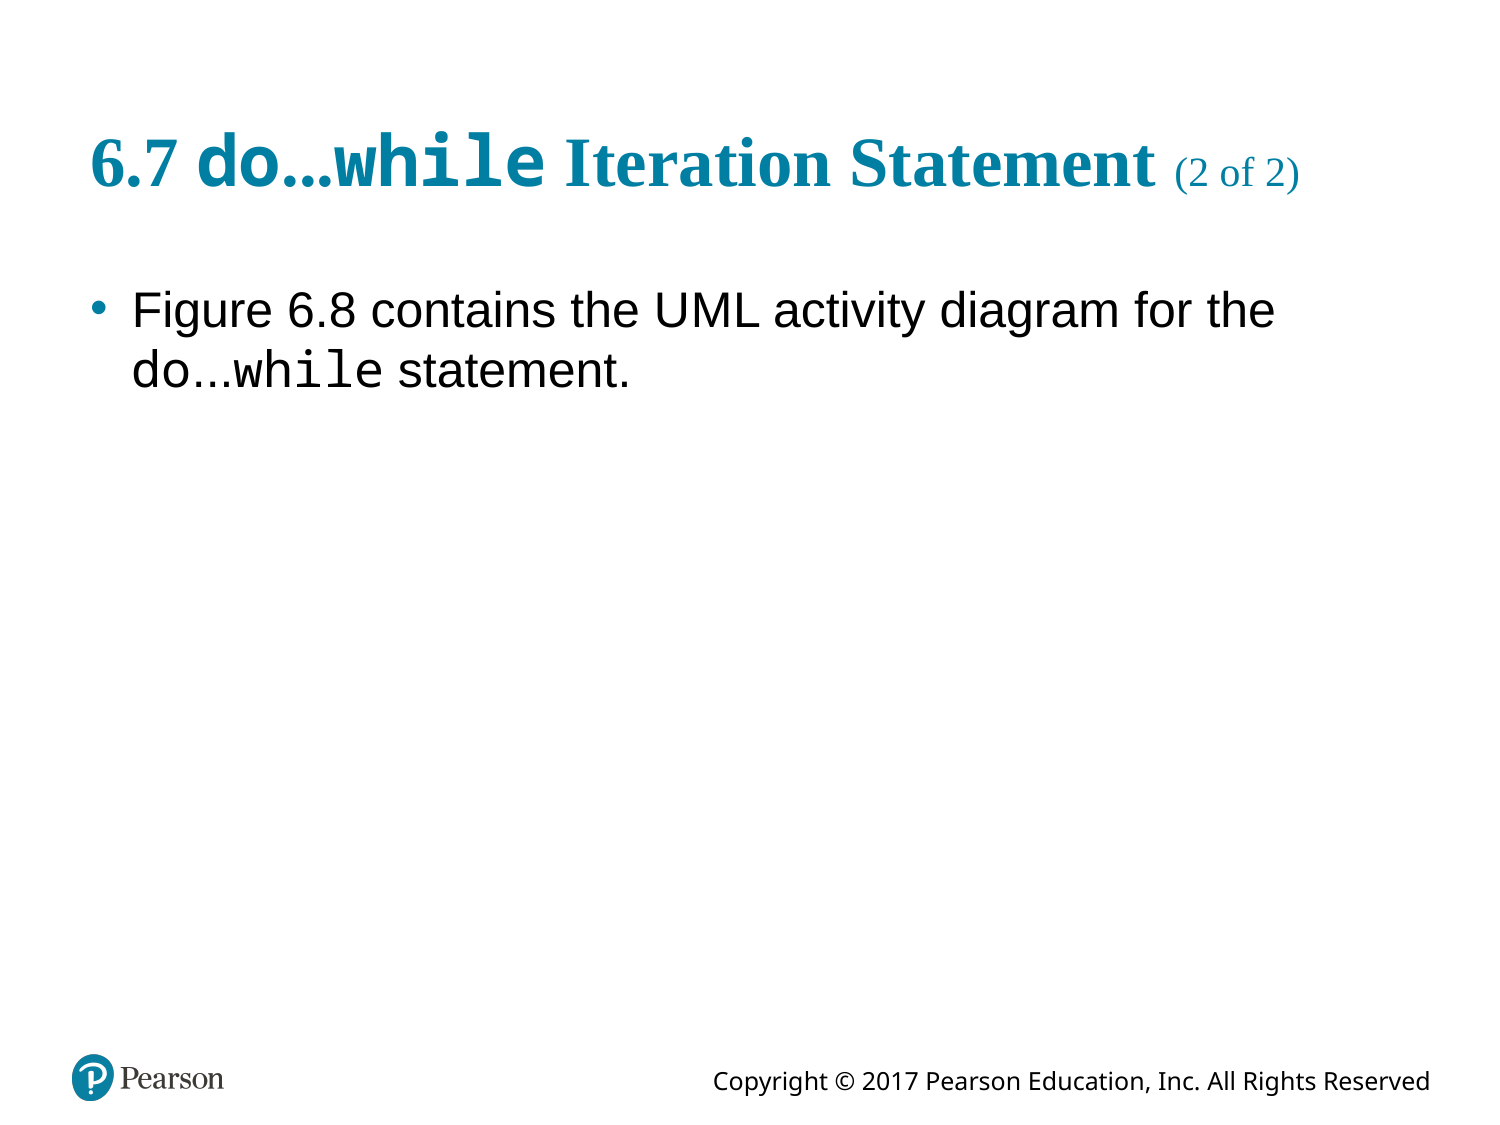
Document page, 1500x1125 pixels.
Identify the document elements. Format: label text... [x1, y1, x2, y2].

picture [72, 1087, 83, 1101]
picture [98, 1054, 224, 1101]
title 6.7 do...while Iteration Statement (2 of 2) [75, 35, 1425, 216]
picture [72, 1054, 88, 1070]
list Figure 6.8 contains the U M L activity diagram for the do...while statement. [75, 262, 1425, 1005]
picture [80, 1063, 106, 1088]
